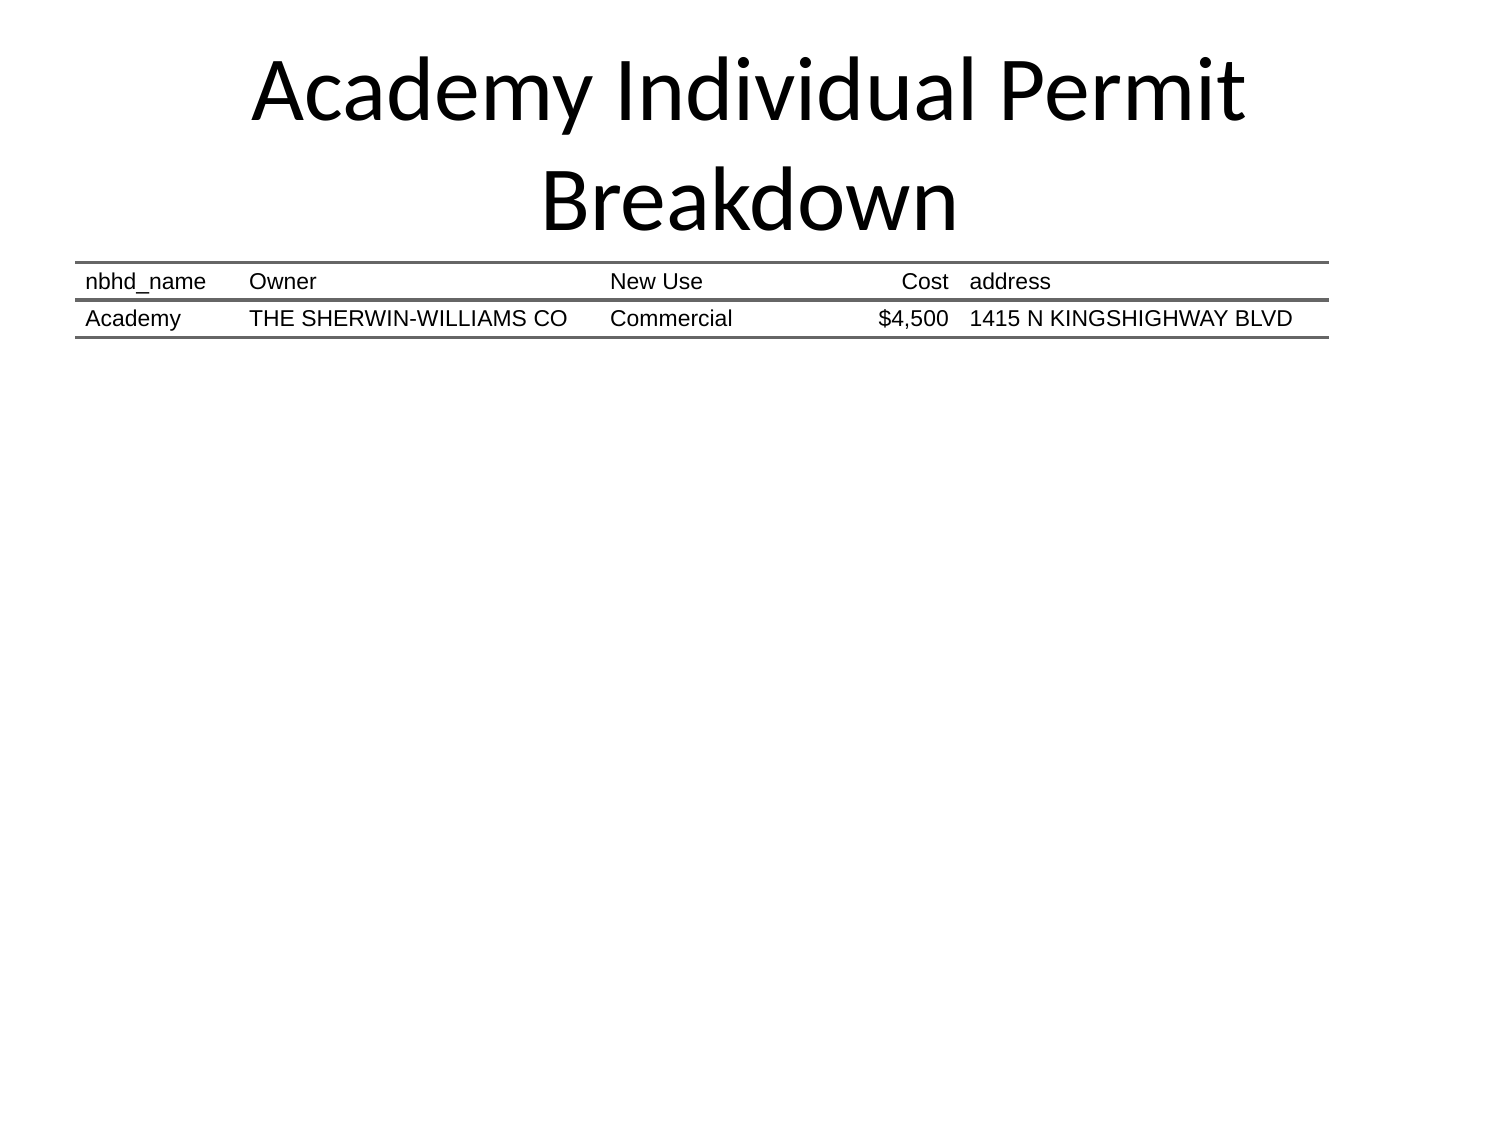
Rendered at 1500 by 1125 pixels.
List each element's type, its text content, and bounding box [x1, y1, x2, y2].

table_cell $4,500 [765, 302, 959, 336]
table_cell THE SHERWIN-WILLIAMS CO [239, 302, 600, 336]
table_header address [959, 264, 1329, 298]
table_header Owner [239, 264, 600, 298]
title Academy Individual Permit Breakdown [75, 45, 1425, 233]
table_cell Commercial [600, 302, 765, 336]
table_cell Academy [75, 302, 239, 336]
table_cell 1415 N KINGSHIGHWAY BLVD [959, 302, 1329, 336]
table_header nbhd_name [75, 264, 239, 298]
table_header Cost [765, 264, 959, 298]
table_header New Use [600, 264, 765, 298]
